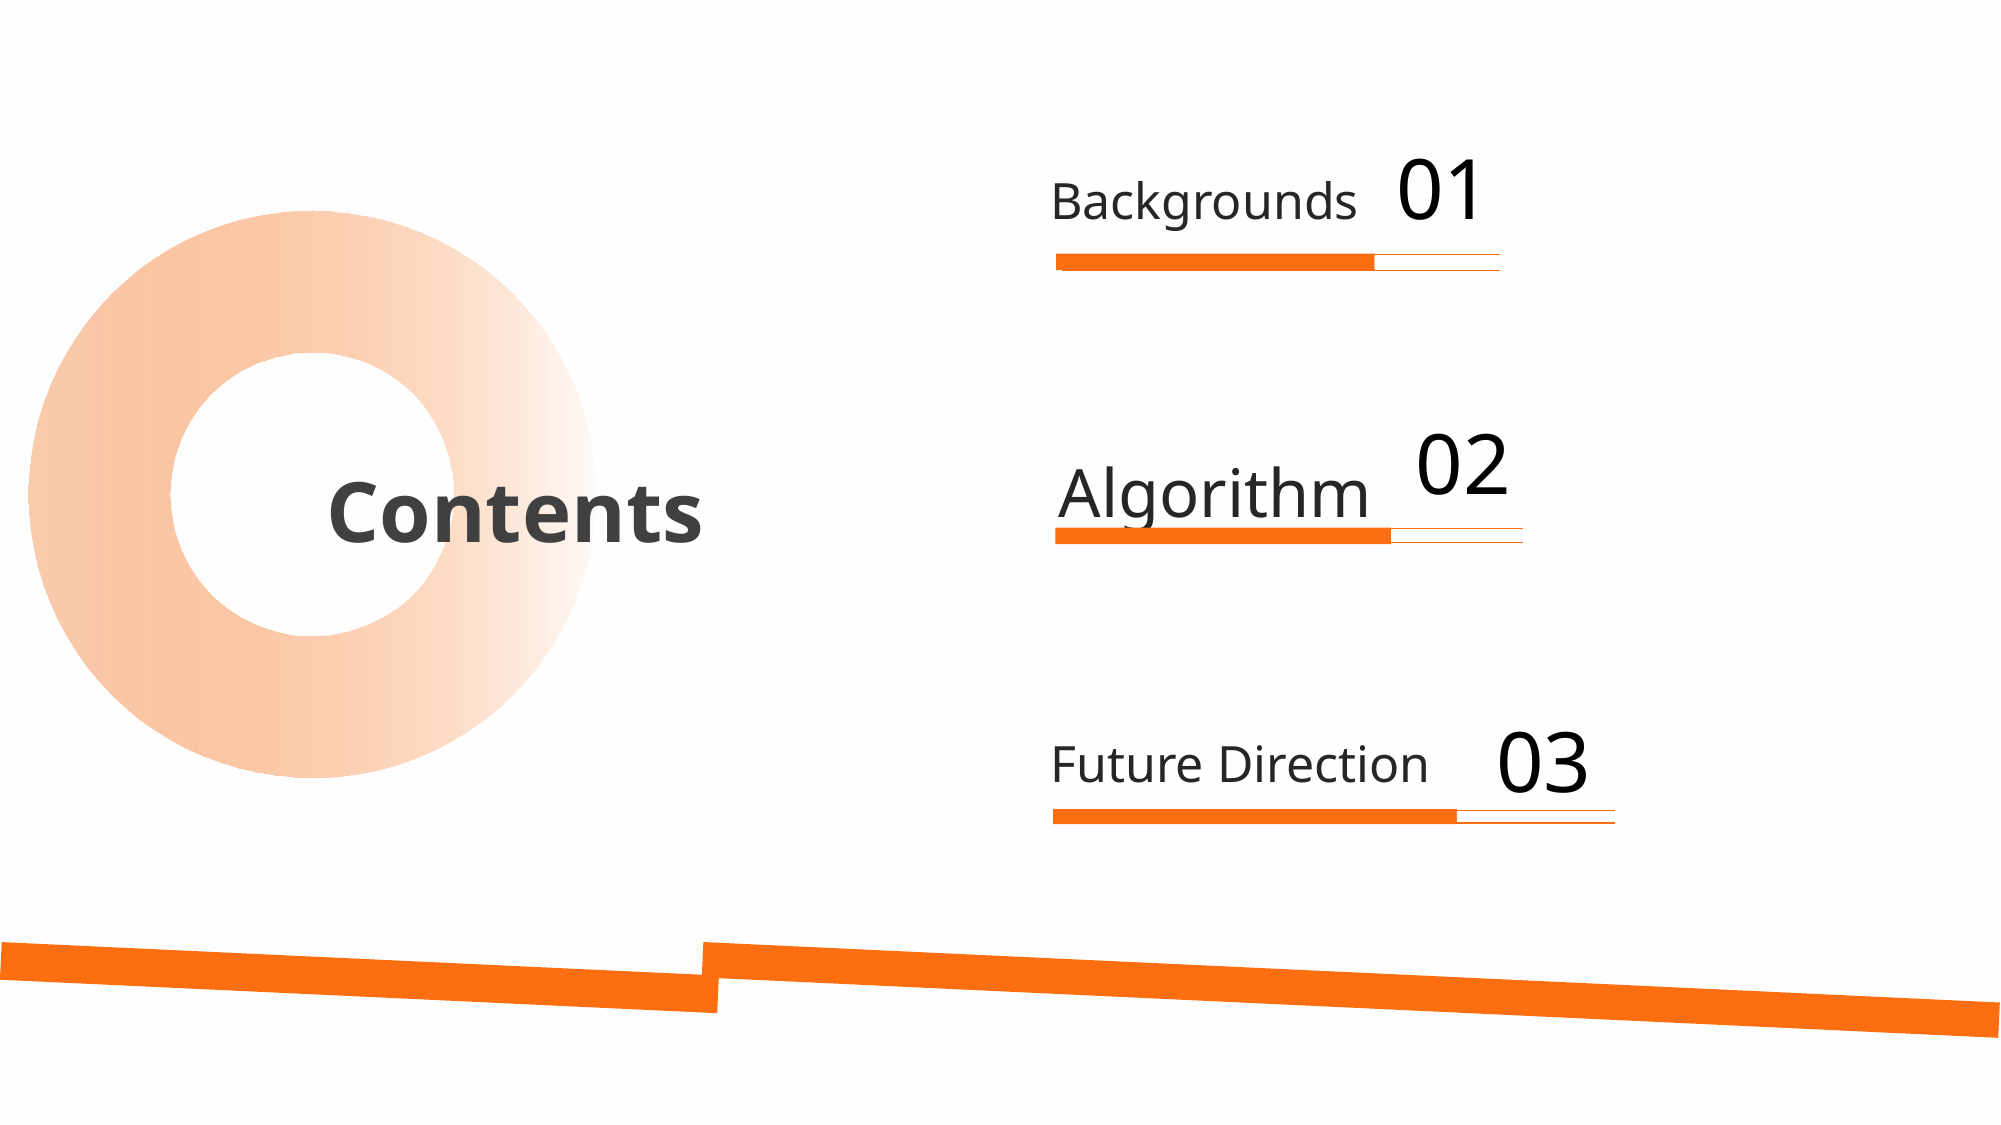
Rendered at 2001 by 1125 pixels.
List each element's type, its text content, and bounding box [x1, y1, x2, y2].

text_box Contents [312, 421, 731, 567]
text_box [28, 210, 587, 778]
text_box [0, 942, 719, 1014]
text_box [1043, 373, 1543, 575]
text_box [1035, 98, 1519, 300]
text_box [1035, 671, 1640, 857]
text_box [701, 942, 2000, 1038]
